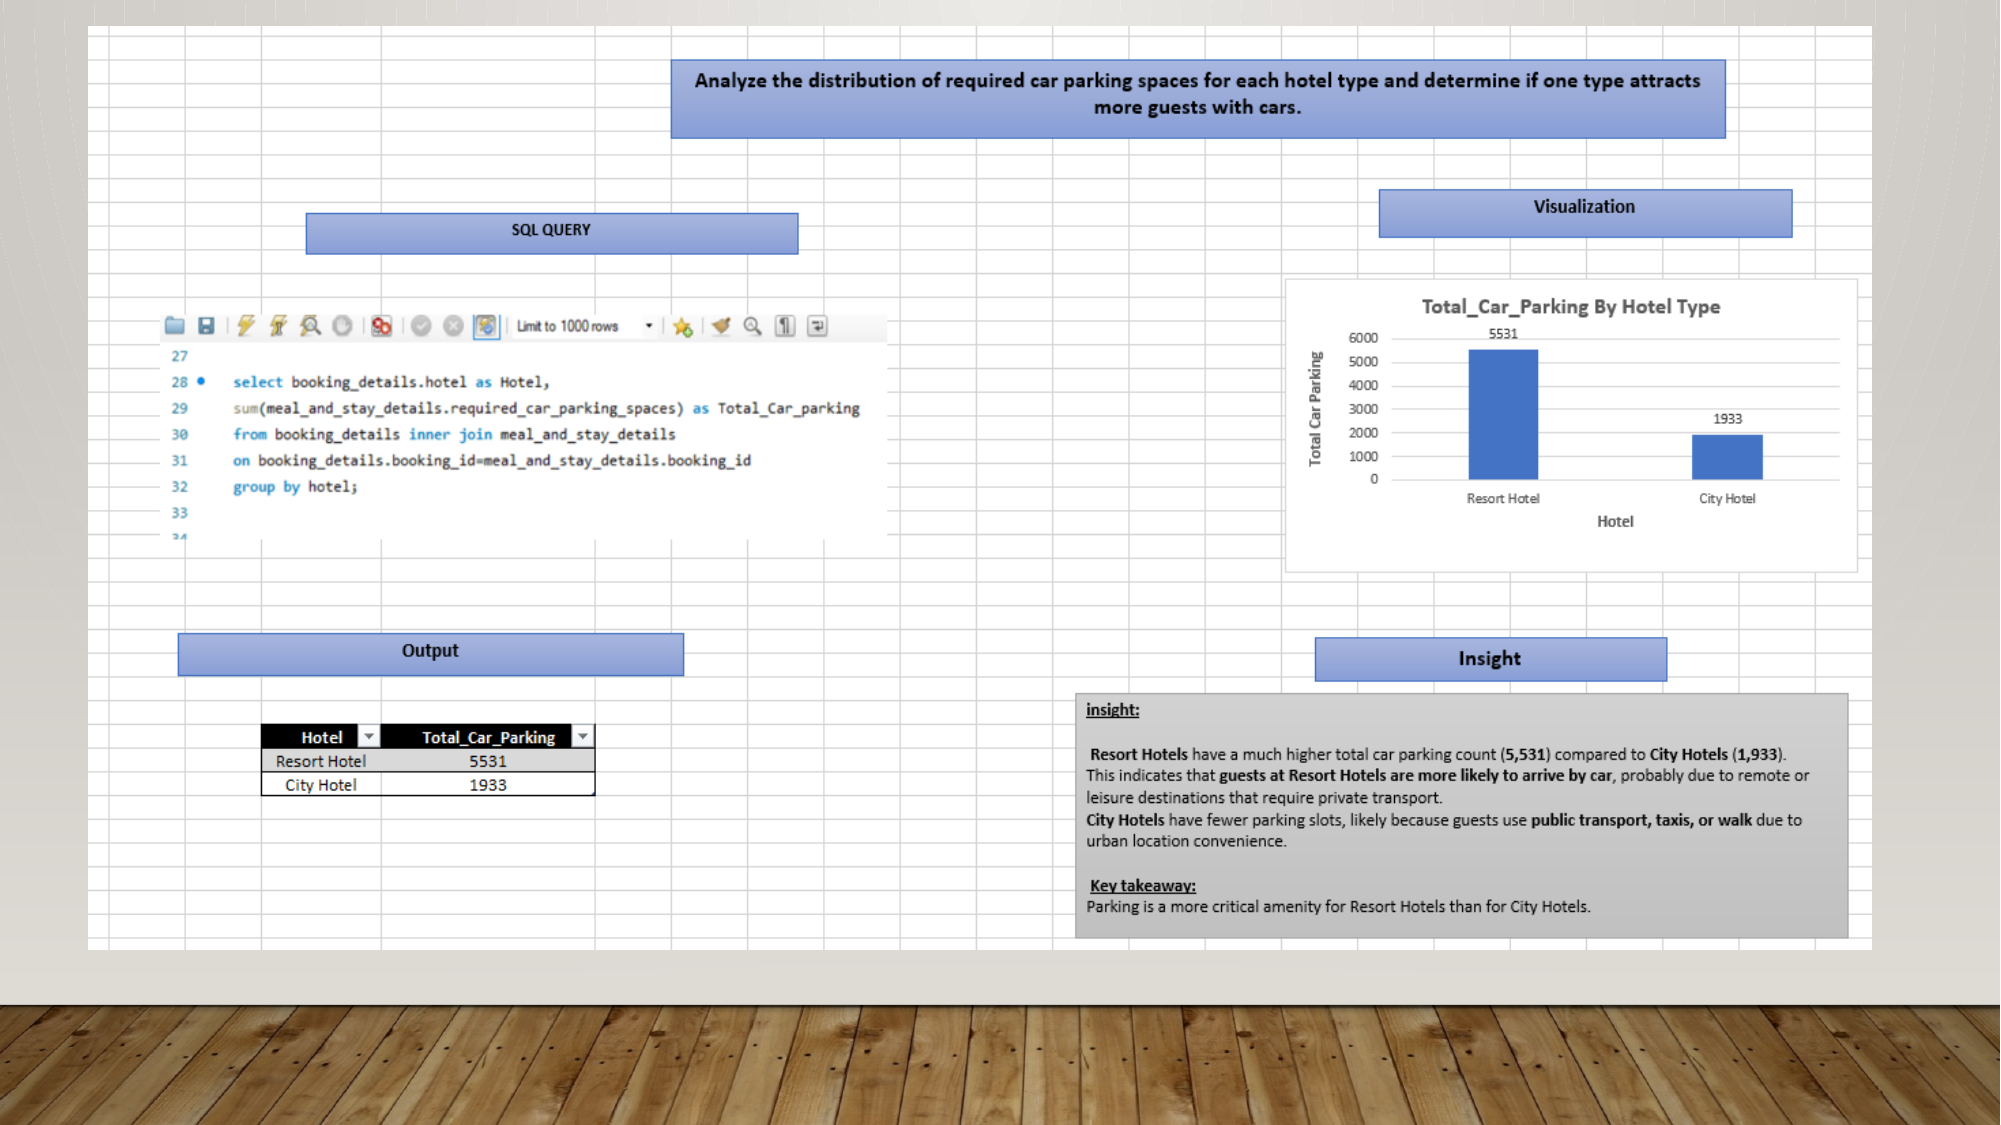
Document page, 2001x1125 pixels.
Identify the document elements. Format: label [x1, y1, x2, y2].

picture [0, 1005, 2000, 1125]
picture [88, 26, 1872, 951]
